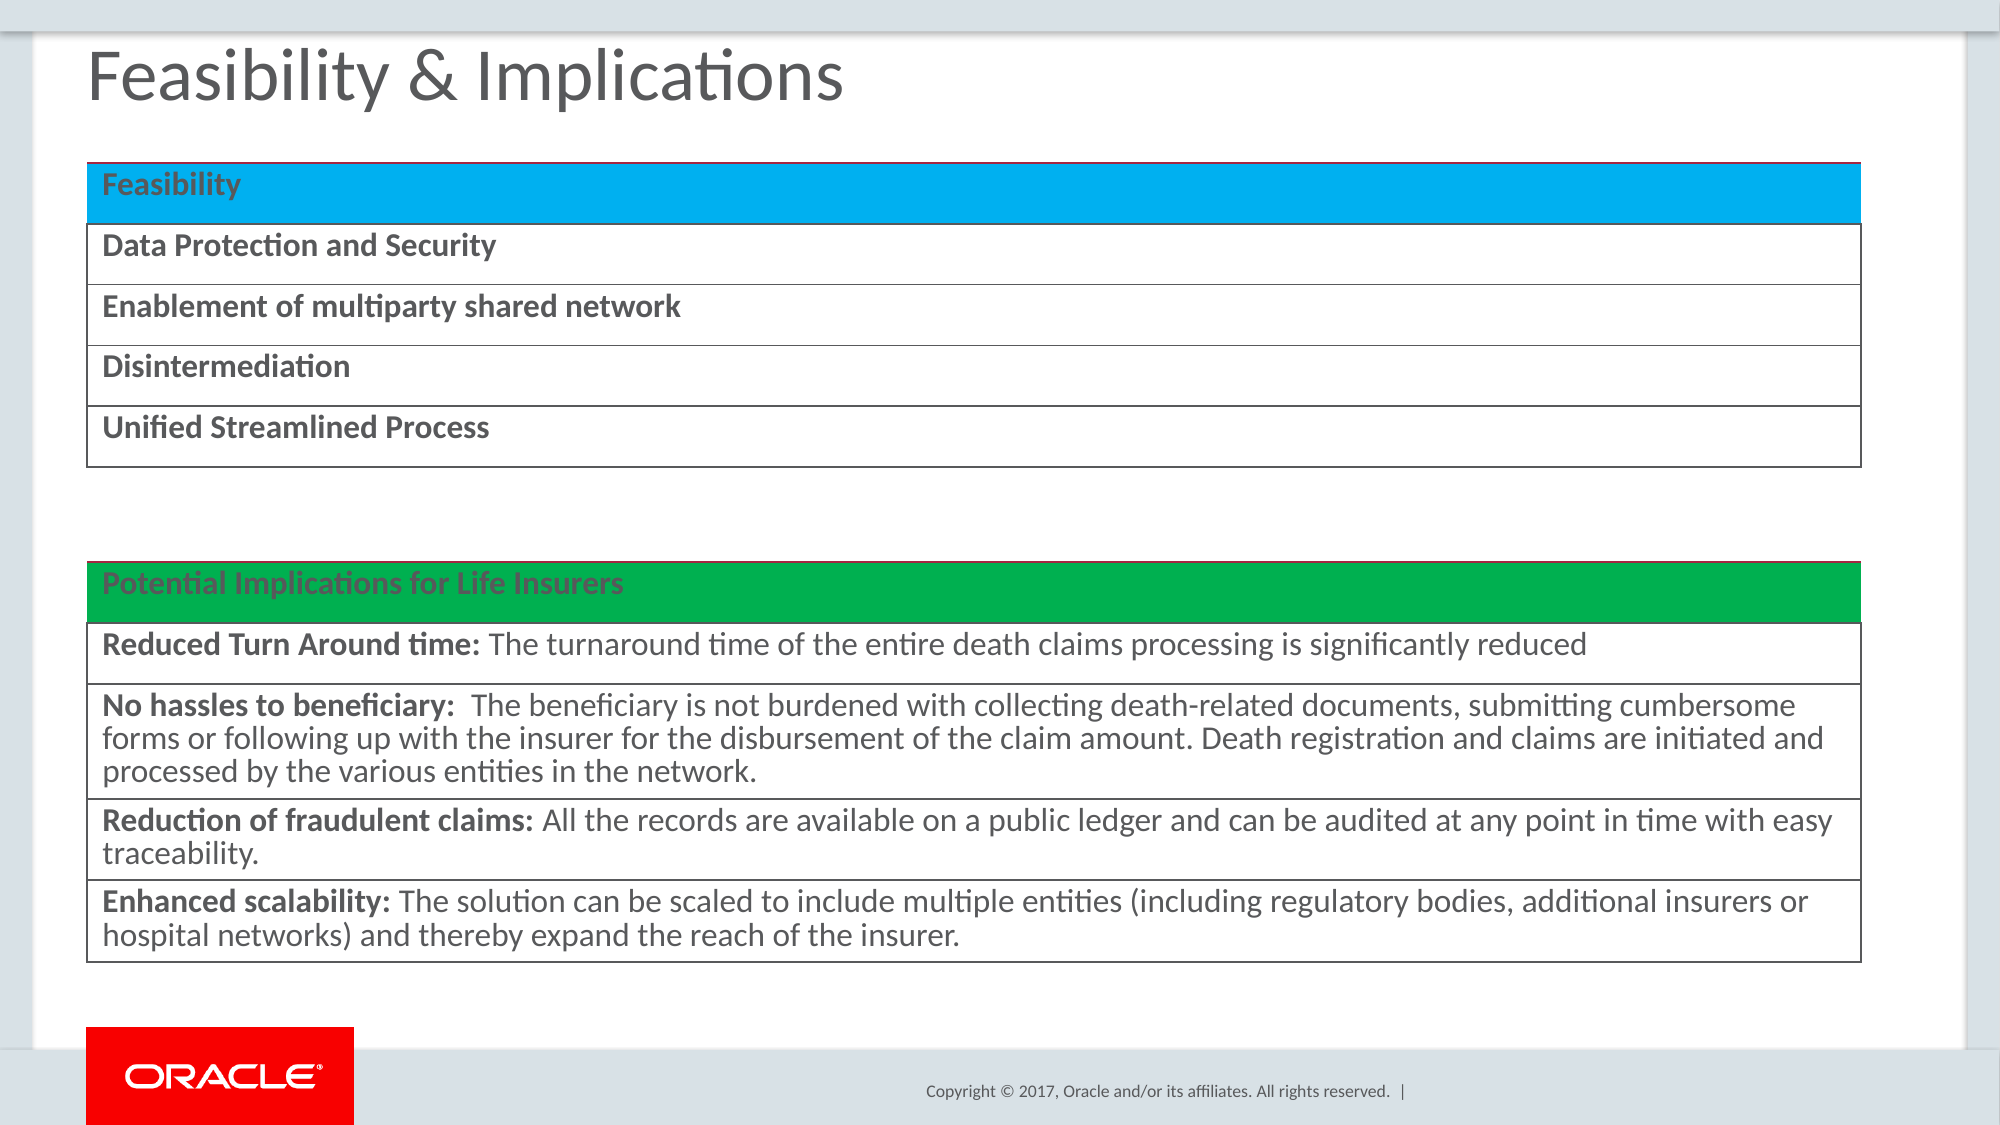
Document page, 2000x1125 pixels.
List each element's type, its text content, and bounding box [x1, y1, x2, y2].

table_cell Enablement of multiparty shared network [88, 285, 1860, 345]
table_cell Reduced Turn Around time: The turnaround time of the entire death claims processing is significantly reduced [88, 624, 1860, 683]
table_header Potential Implications for Life Insurers [87, 563, 1861, 622]
picture [86, 1027, 354, 1125]
table_cell Data Protection and Security [88, 225, 1860, 284]
table_header Feasibility [87, 164, 1861, 223]
table_cell Enhanced scalability: The solution can be scaled to include multiple entities (including regulatory bodies, additional insurers or hospital networks) and thereby expand the reach of the insurer. [88, 881, 1860, 961]
table_cell Unified Streamlined Process [88, 407, 1860, 466]
table_cell Reduction of fraudulent claims: All the records are available on a public ledger and can be audited at any point in time with easy traceability. [88, 800, 1860, 879]
title Feasibility & Implications [87, 27, 1913, 116]
table_cell No hassles to beneficiary: The beneficiary is not burdened with collecting death-related documents, submitting cumbersome forms or following up with the insurer for the disbursement of the claim amount. Death registration and claims are initiated and processed by the various entities in the network. [88, 685, 1860, 798]
table_cell Disintermediation [88, 346, 1860, 405]
